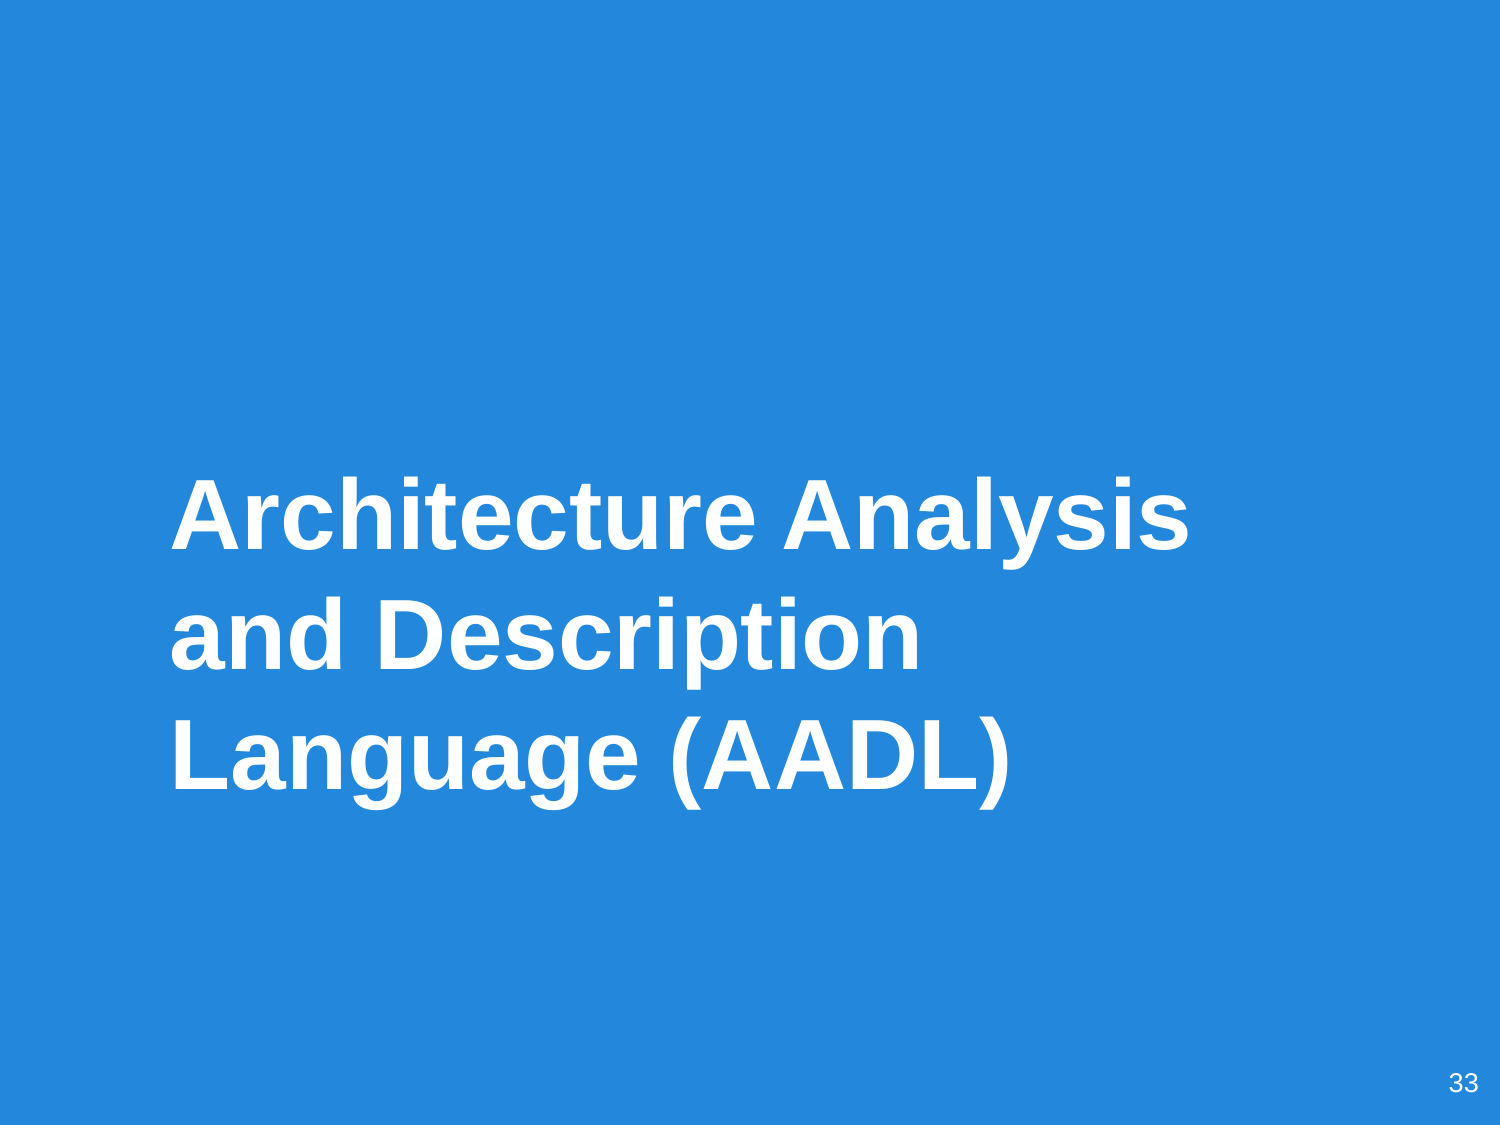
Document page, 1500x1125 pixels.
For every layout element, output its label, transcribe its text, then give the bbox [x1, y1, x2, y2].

text_box Architecture Analysis and Description Language (AADL) [154, 434, 1404, 622]
slide_number ‹#› [1403, 1038, 1494, 1125]
